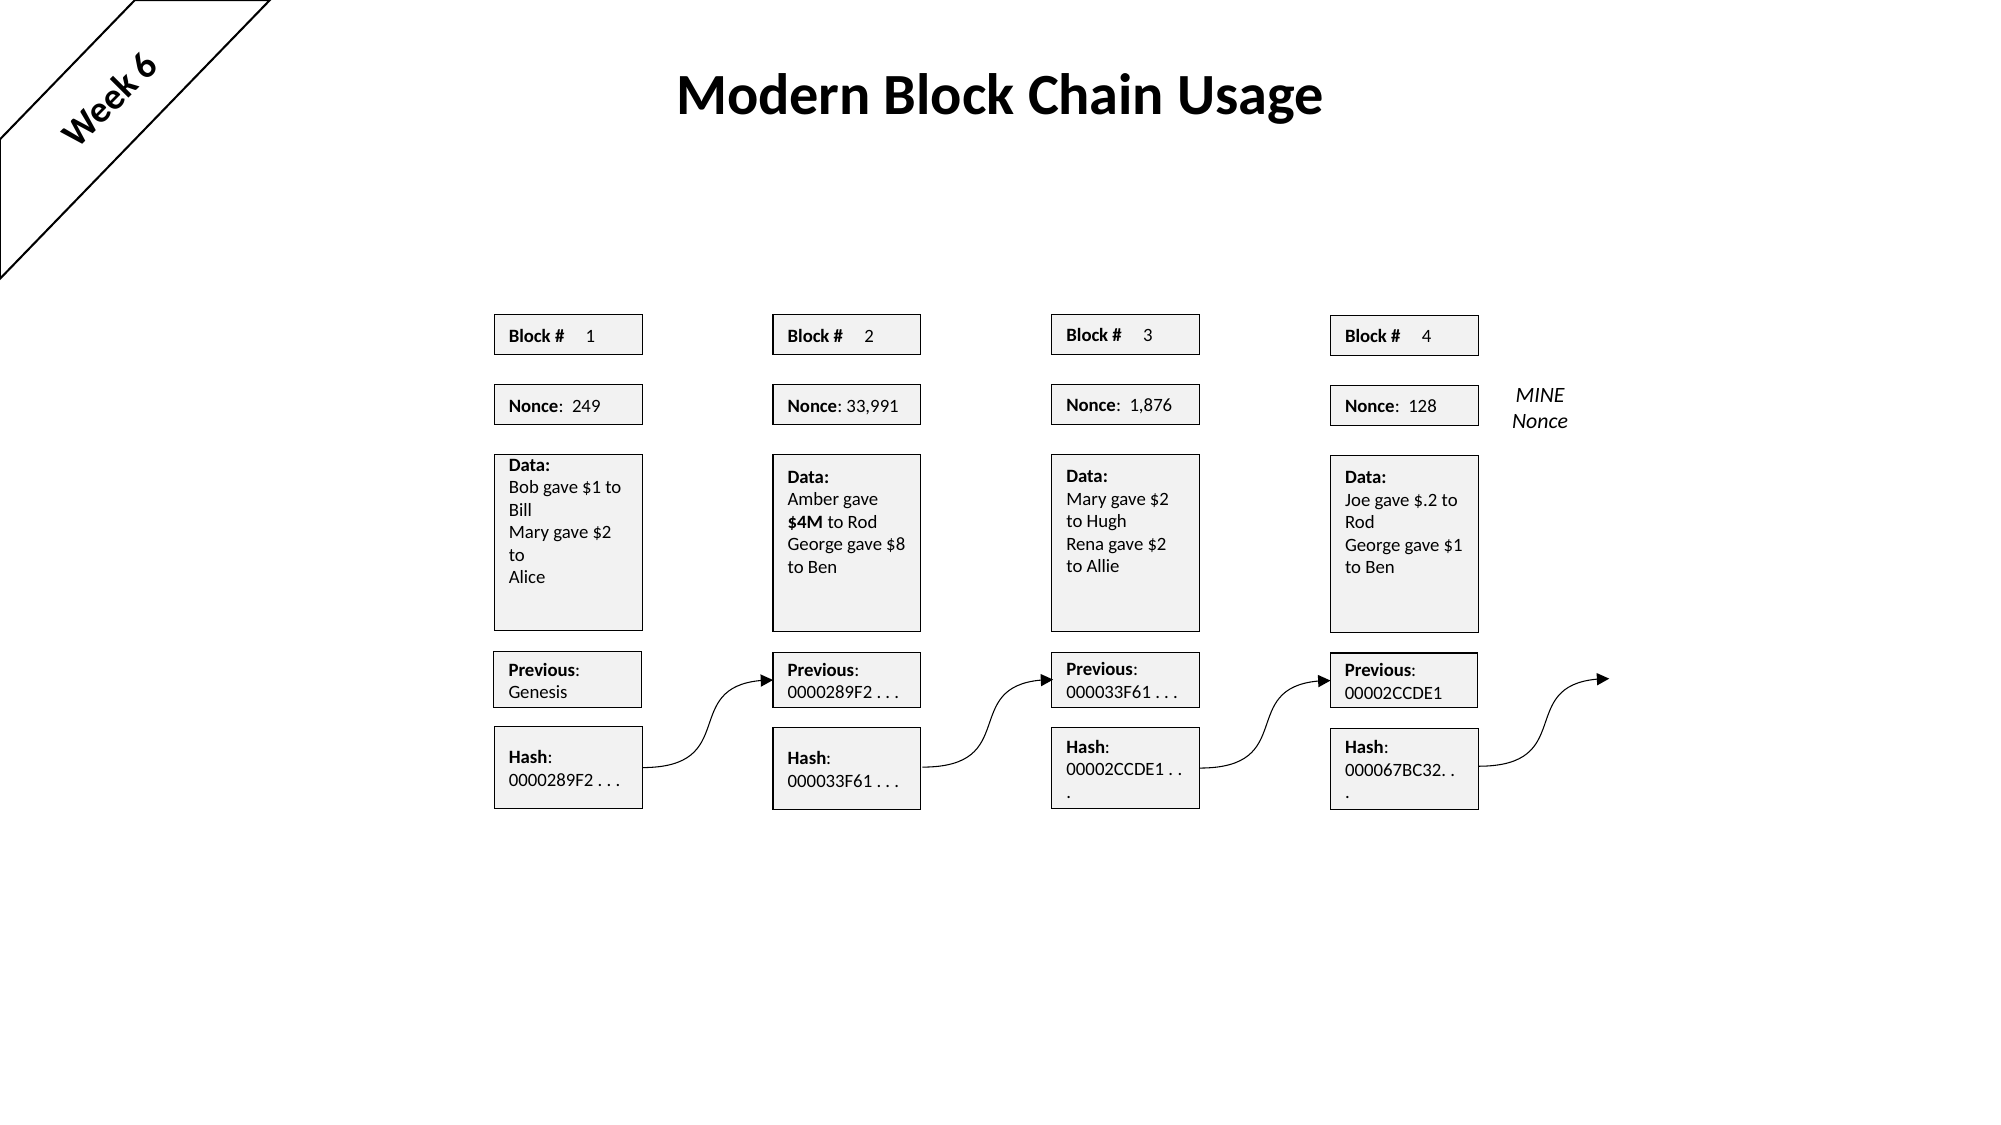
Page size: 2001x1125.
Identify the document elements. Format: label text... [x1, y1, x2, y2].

text_box Nonce: 1,876 [1051, 384, 1200, 425]
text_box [1478, 678, 1610, 767]
text_box Nonce: 128 [1330, 385, 1479, 426]
text_box Hash: 00002CCDE1 . . . [1051, 727, 1200, 809]
text_box MINE Nonce [1497, 373, 1584, 441]
text_box Block # 4 [1330, 315, 1479, 356]
text_box Previous: 00002CCDE1 [1330, 652, 1478, 708]
text_box Previous: 000033F61 . . . [1051, 652, 1200, 708]
text_box Hash: 000033F61 . . . [772, 727, 921, 810]
text_box Previous: Genesis [493, 651, 642, 708]
text_box Data: Amber gave $4M to Rod George gave $8 to Ben [772, 454, 921, 632]
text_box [642, 679, 774, 768]
text_box Block # 2 [772, 314, 921, 355]
text_box Week 6 [35, 25, 181, 171]
text_box [0, 0, 272, 281]
title Modern Block Chain Usage [324, 1, 1675, 190]
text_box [1199, 680, 1331, 768]
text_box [922, 679, 1054, 768]
text_box Nonce: 249 [494, 384, 643, 425]
text_box Nonce: 33,991 [772, 384, 921, 425]
text_box Data: Mary gave $2 to Hugh Rena gave $2 to Allie [1051, 454, 1200, 632]
text_box Data: Joe gave $.2 to Rod George gave $1 to Ben [1330, 455, 1479, 633]
text_box Data: Bob gave $1 to Bill Mary gave $2 to Alice [494, 454, 643, 631]
text_box Hash: 000067BC32. . . [1330, 728, 1479, 810]
text_box Block # 1 [494, 314, 643, 355]
text_box Hash: 0000289F2 . . . [494, 726, 643, 809]
text_box Previous: 0000289F2 . . . [772, 652, 921, 708]
text_box Block # 3 [1051, 314, 1200, 355]
